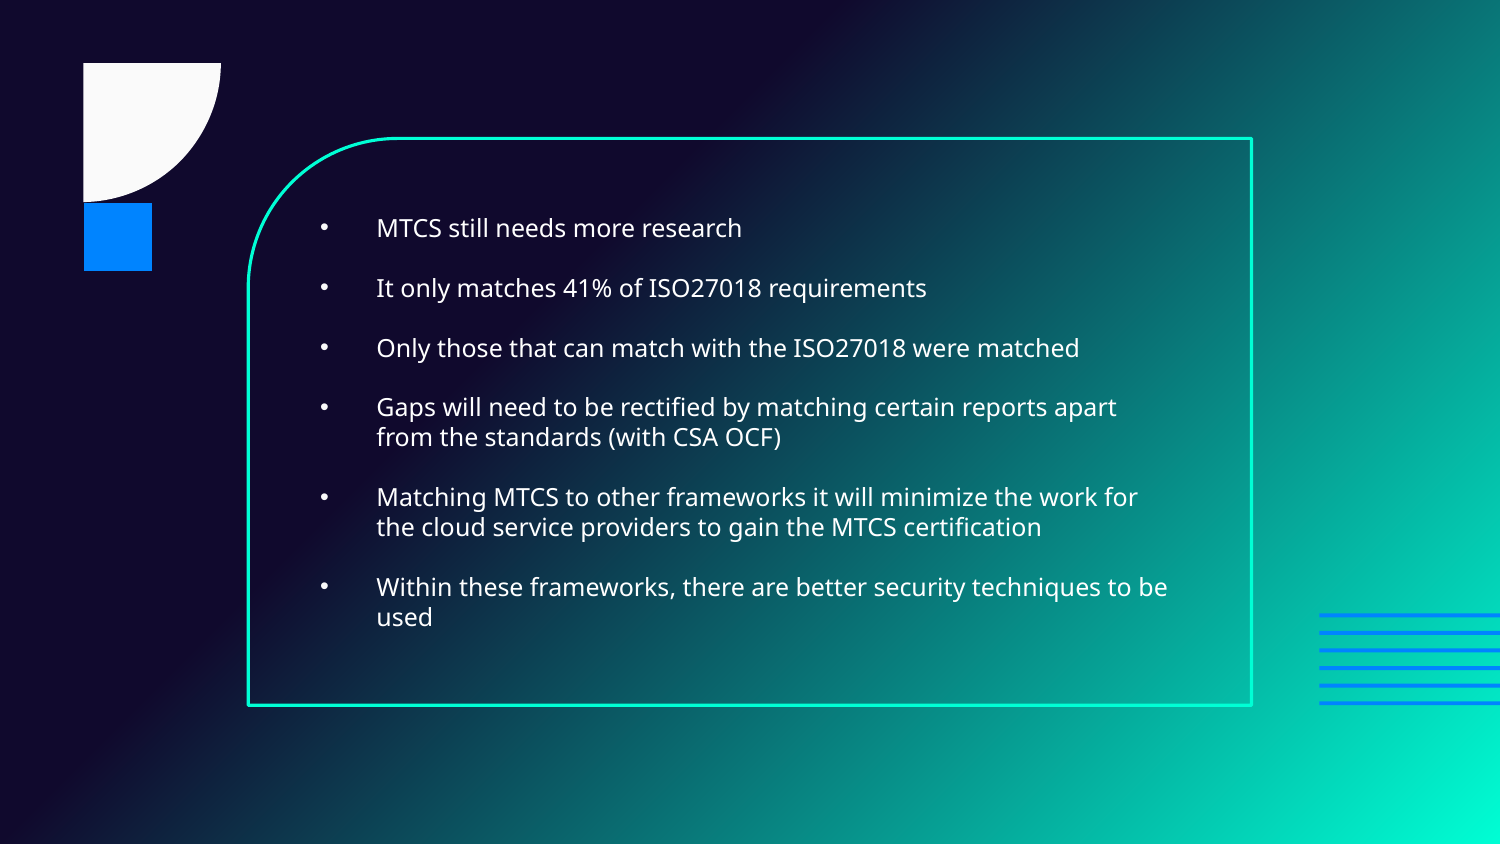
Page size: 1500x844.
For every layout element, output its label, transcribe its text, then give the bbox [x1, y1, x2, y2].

text_box [248, 138, 1252, 706]
subtitle MTCS still needs more research It only matches 41% of ISO27018 requirements Only those that can match with the ISO27018 were matched Gaps will need to be rectified by matching certain reports apart from the standards (with CSA OCF) Matching MTCS to other frameworks it will minimize the work for the cloud service providers to gain the MTCS certification Within these frameworks, there are better security techniques to be used [305, 166, 1195, 678]
